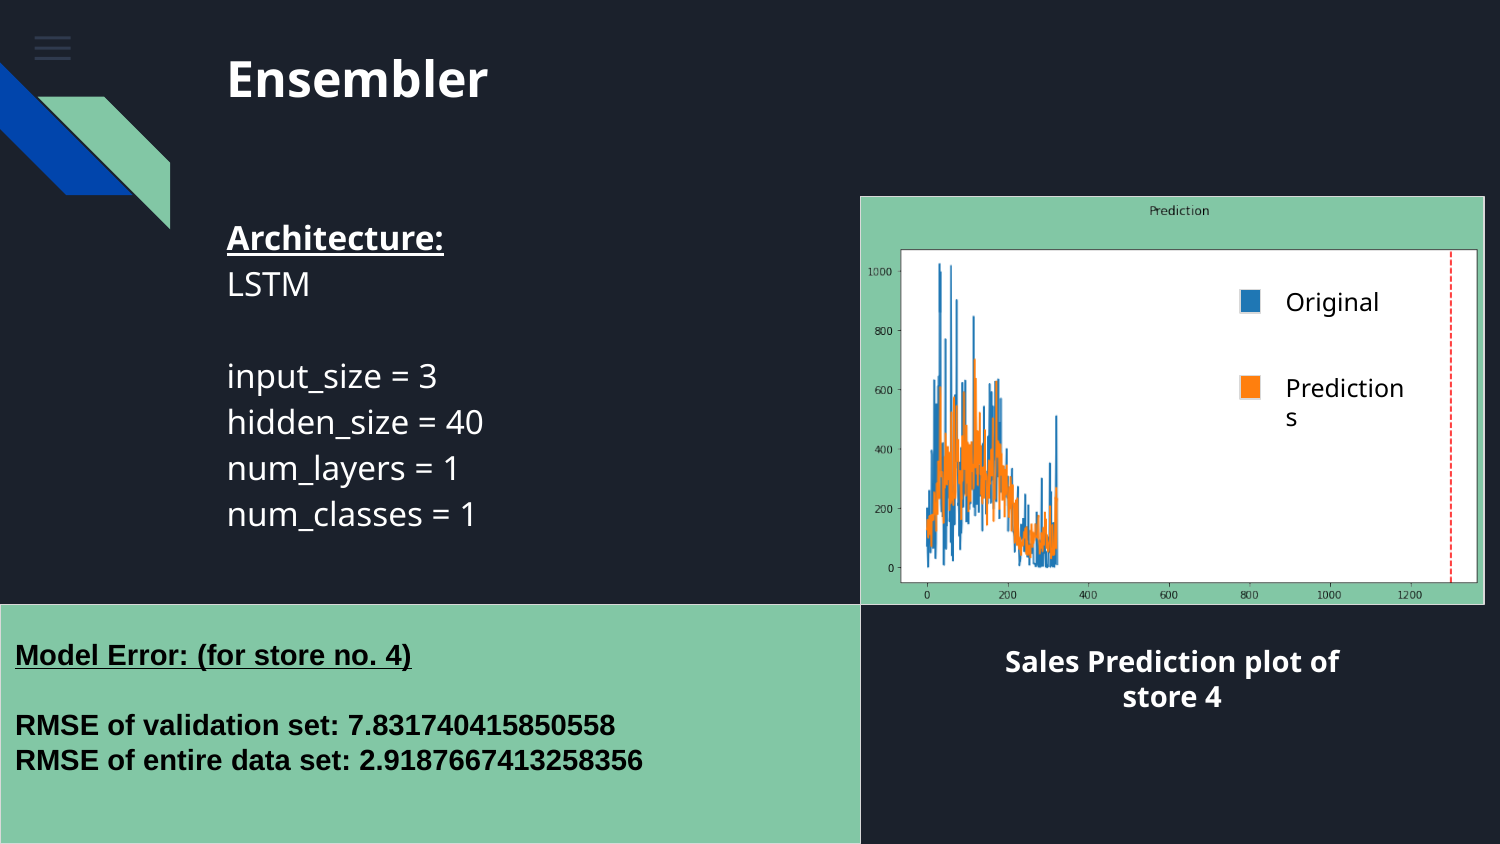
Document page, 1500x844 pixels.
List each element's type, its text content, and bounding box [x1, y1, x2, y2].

title Ensembler [211, 32, 1289, 122]
list Architecture: LSTM input_size = 3 hidden_size = 40 num_layers = 1 num_classes = 1 [211, 196, 551, 523]
title Sales Prediction plot of store 4 [961, 628, 1384, 678]
picture [860, 198, 1485, 608]
text_box Model Error: (for store no. 4) RMSE of validation set: 7.831740415850558 RMSE of entire data set: 2.9187667413258356 [0, 604, 861, 844]
